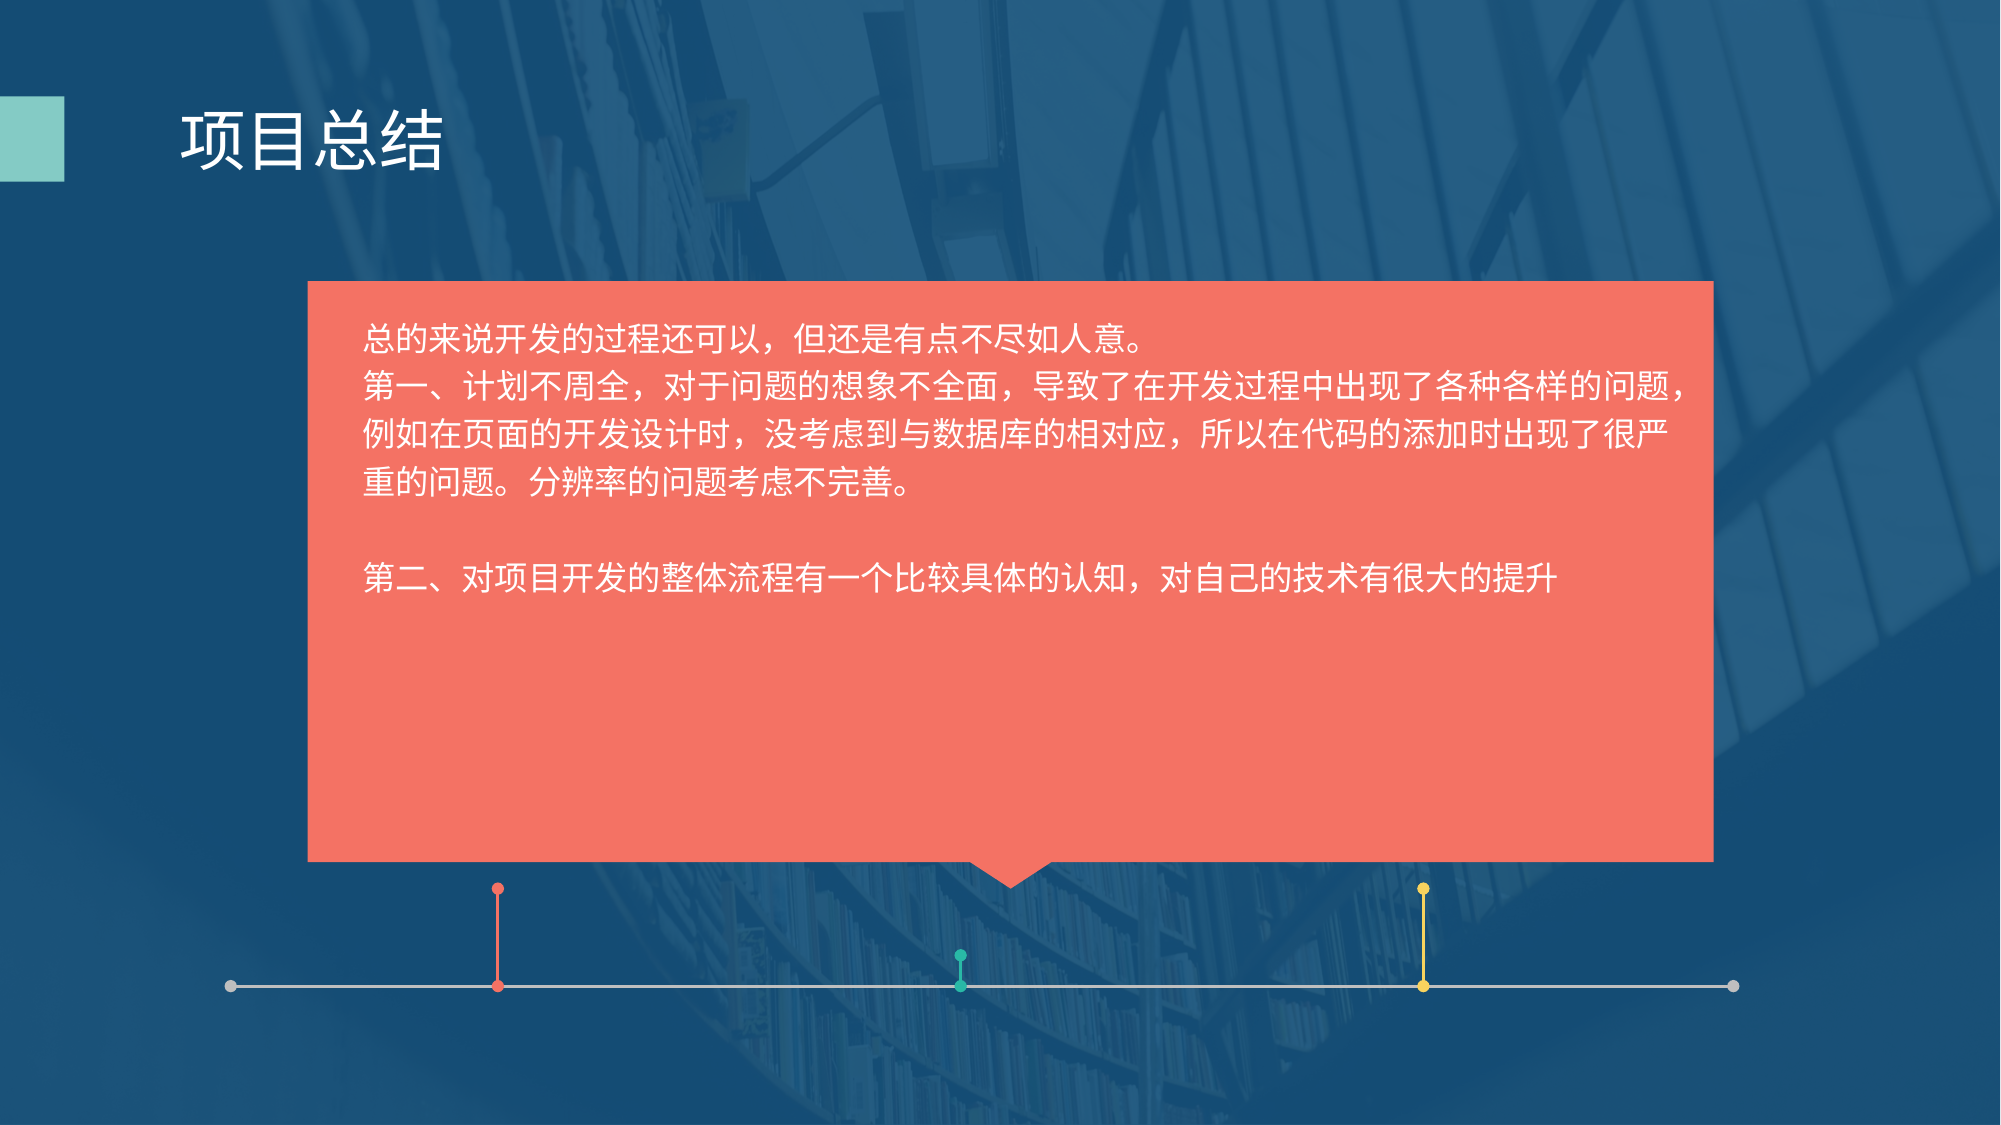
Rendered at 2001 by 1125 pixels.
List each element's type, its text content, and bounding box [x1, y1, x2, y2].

text_box [306, 280, 1715, 890]
picture [0, 0, 2001, 1125]
text_box 总的来说开发的过程还可以，但还是有点不尽如人意。 第一、计划不周全，对于问题的想象不全面，导致了在开发过程中出现了各种各样的问题，例如在页面的开发设计时，没考虑到与数据库的相对应，所以在代码的添加时出现了很严重的问题。分辨率的问题考虑不完善。 第二、对项目开发的整体流程有一个比较具体的认知，对自己的技术有很大的提升 [347, 302, 1688, 749]
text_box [0, 96, 447, 182]
